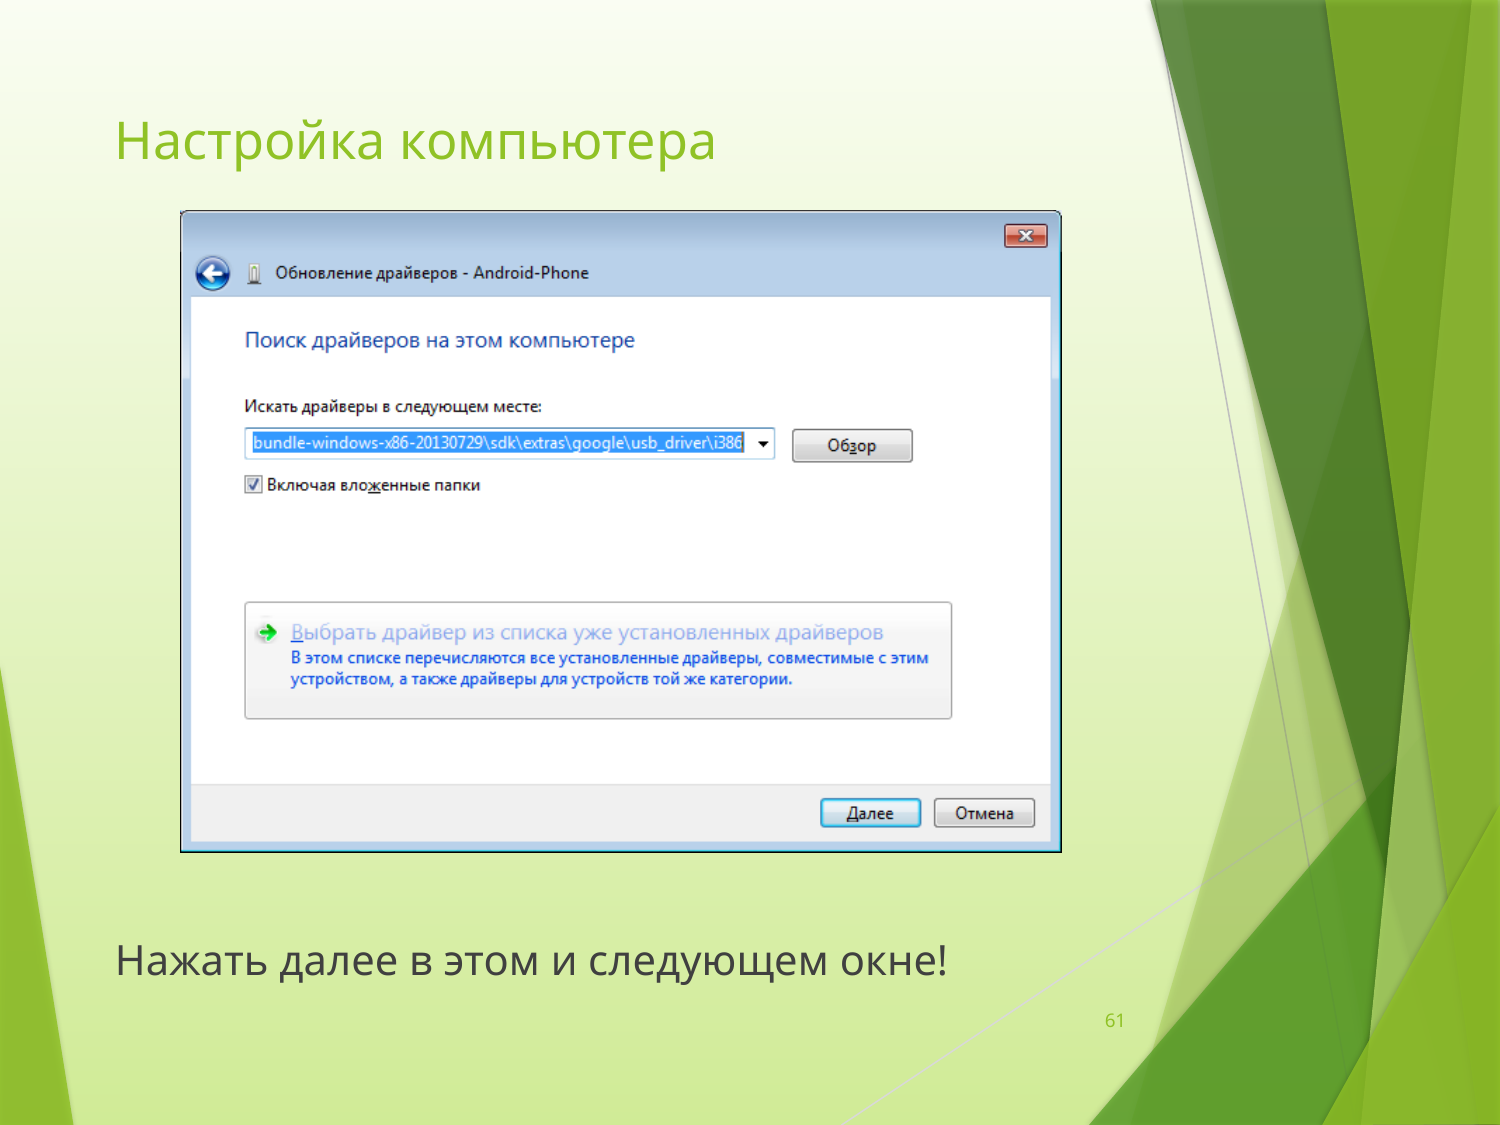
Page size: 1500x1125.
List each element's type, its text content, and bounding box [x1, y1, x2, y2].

slide_number 61 [1057, 991, 1142, 1051]
list Нажать далее в этом и следующем окне! [99, 246, 1142, 992]
title Настройка компьютера [99, 99, 1142, 211]
picture [180, 210, 1062, 854]
